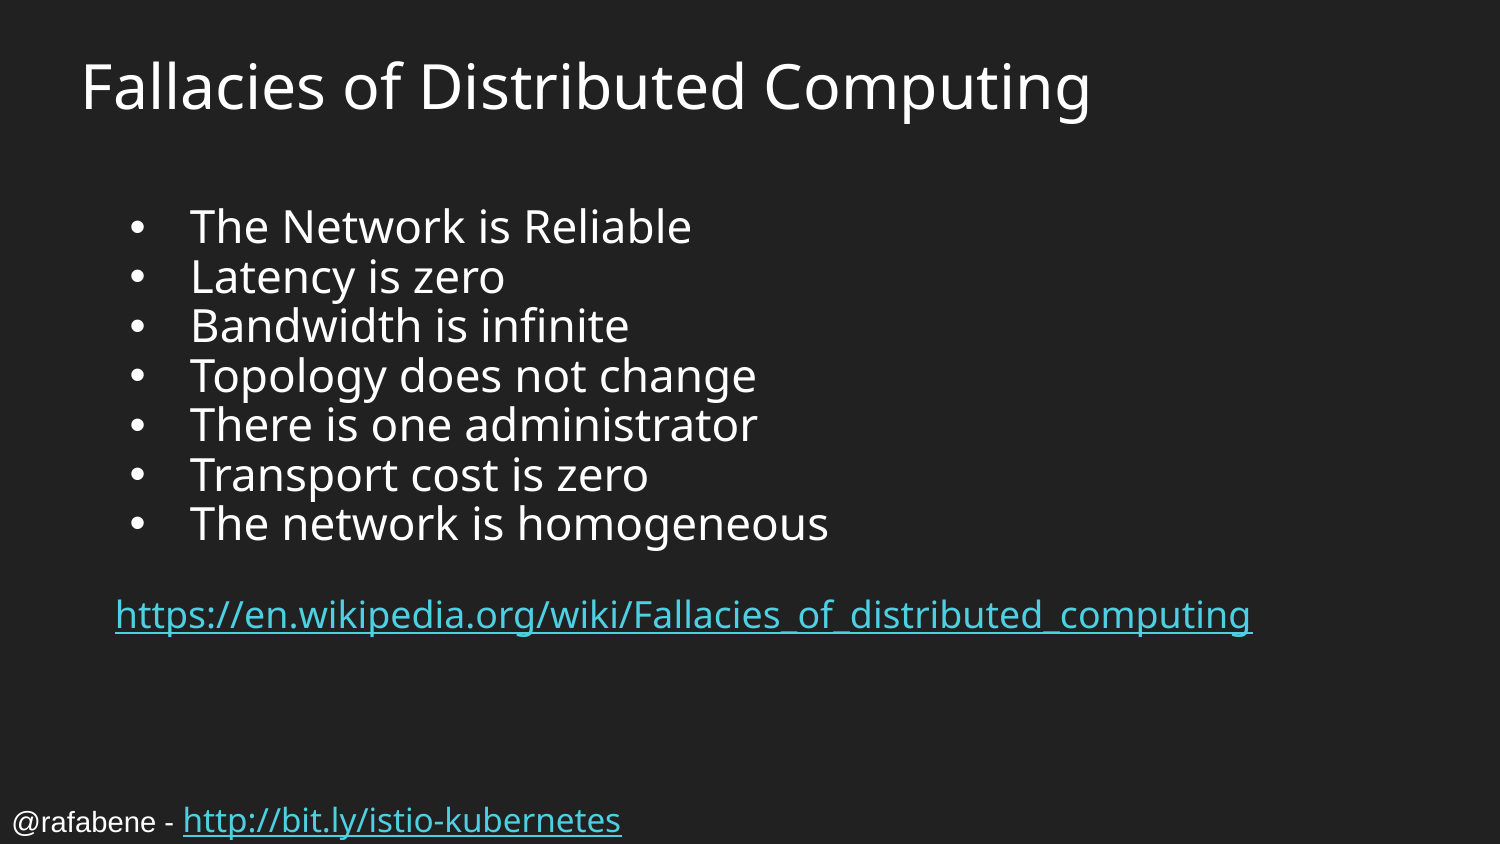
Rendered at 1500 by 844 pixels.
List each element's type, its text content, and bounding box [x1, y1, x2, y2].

title Fallacies of Distributed Computing [65, 7, 1360, 171]
list The Network is Reliable Latency is zero Bandwidth is infinite Topology does not change There is one administrator Transport cost is zero The network is homogeneous https://en.wikipedia.org/wiki/Fallacies_of_distributed_computing [99, 189, 1462, 766]
